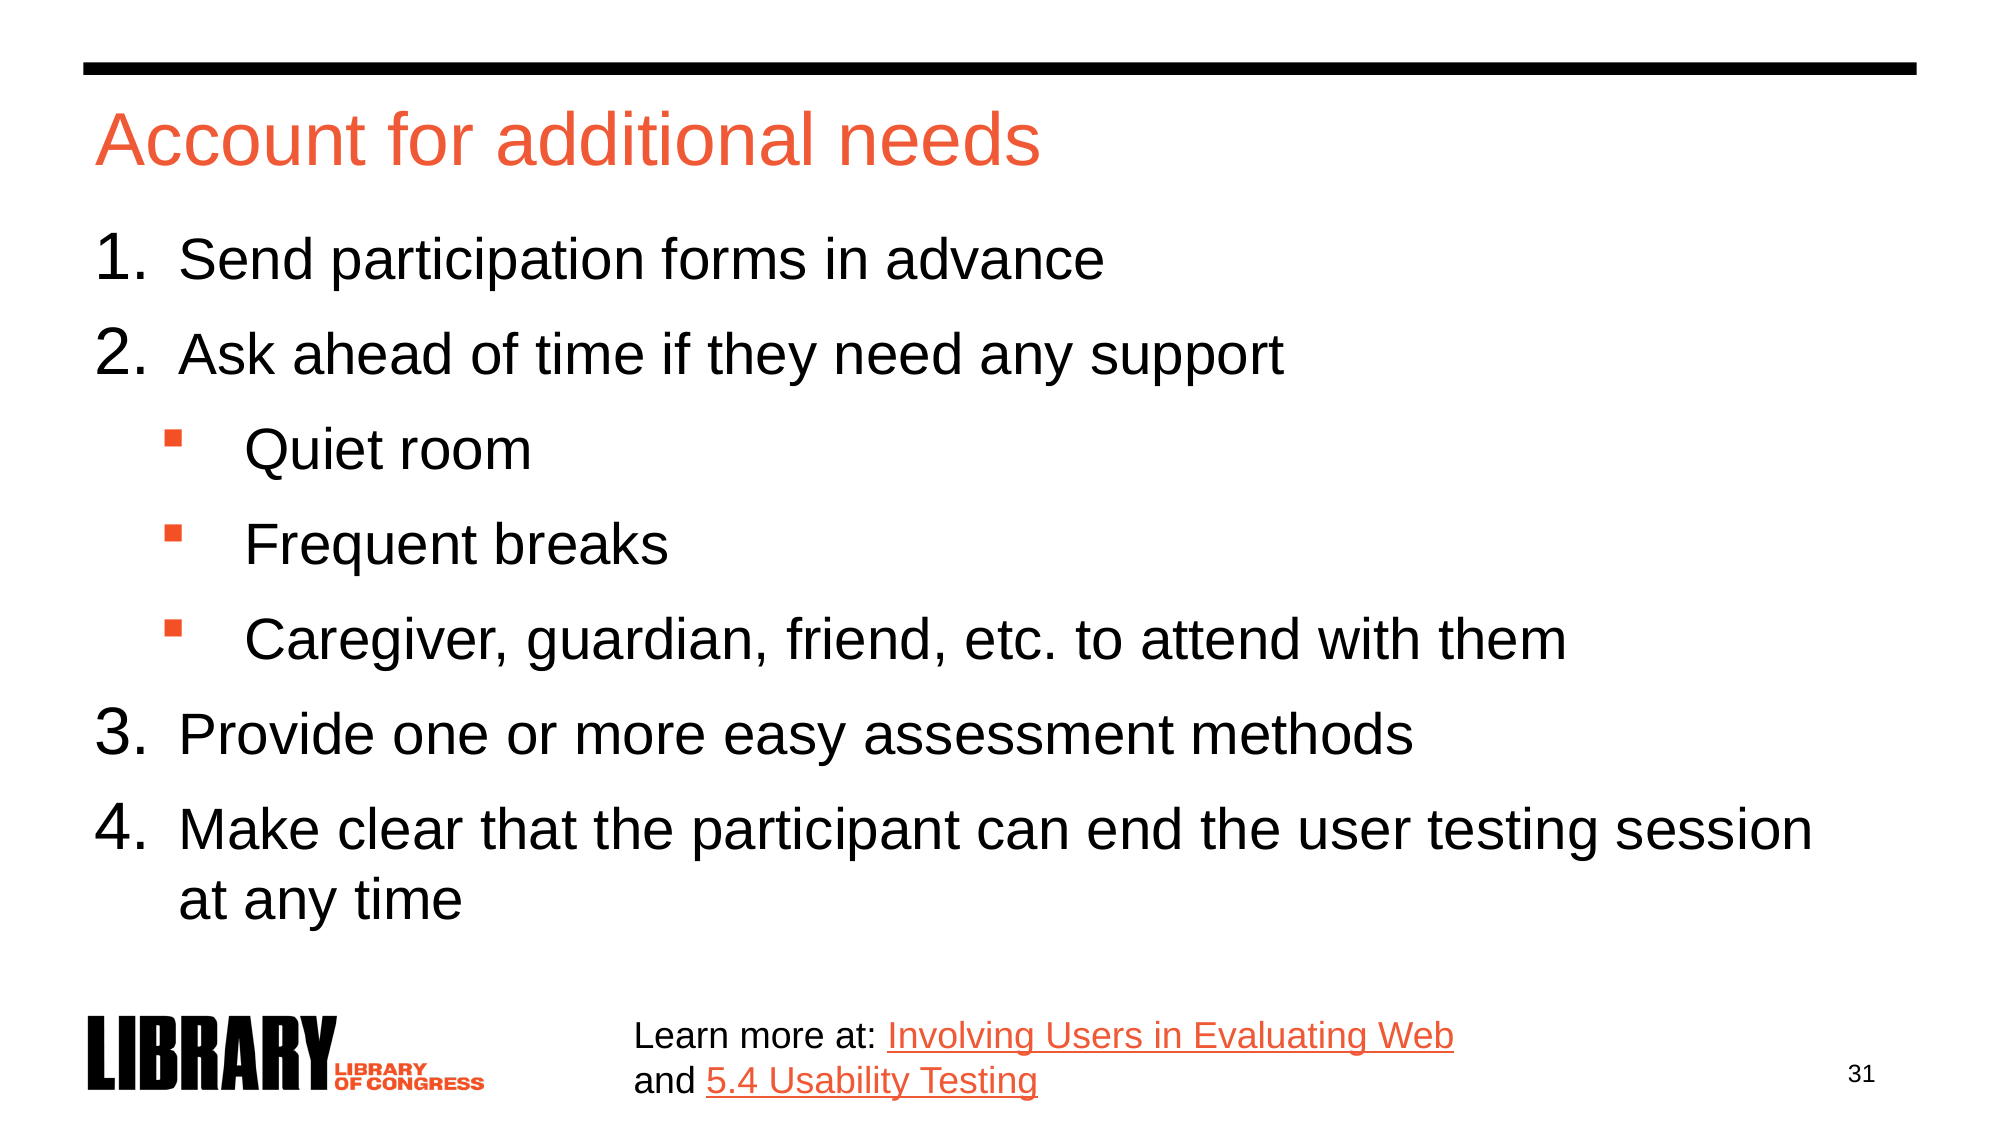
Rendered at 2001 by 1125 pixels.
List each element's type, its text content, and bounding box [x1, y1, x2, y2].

slide_number 31 [1749, 1049, 1967, 1101]
picture [83, 1012, 488, 1093]
title Account for additional needs [80, 83, 1881, 214]
text_box Learn more at: Involving Users in Evaluating Web and 5.4 Usability Testing [618, 1003, 1525, 1109]
list Send participation forms in advance Ask ahead of time if they need any support Quiet room Frequent breaks Caregiver, guardian, friend, etc. to attend with them Provide one or more easy assessment methods Make clear that the participant can end the user testing session at any time [79, 213, 1880, 928]
